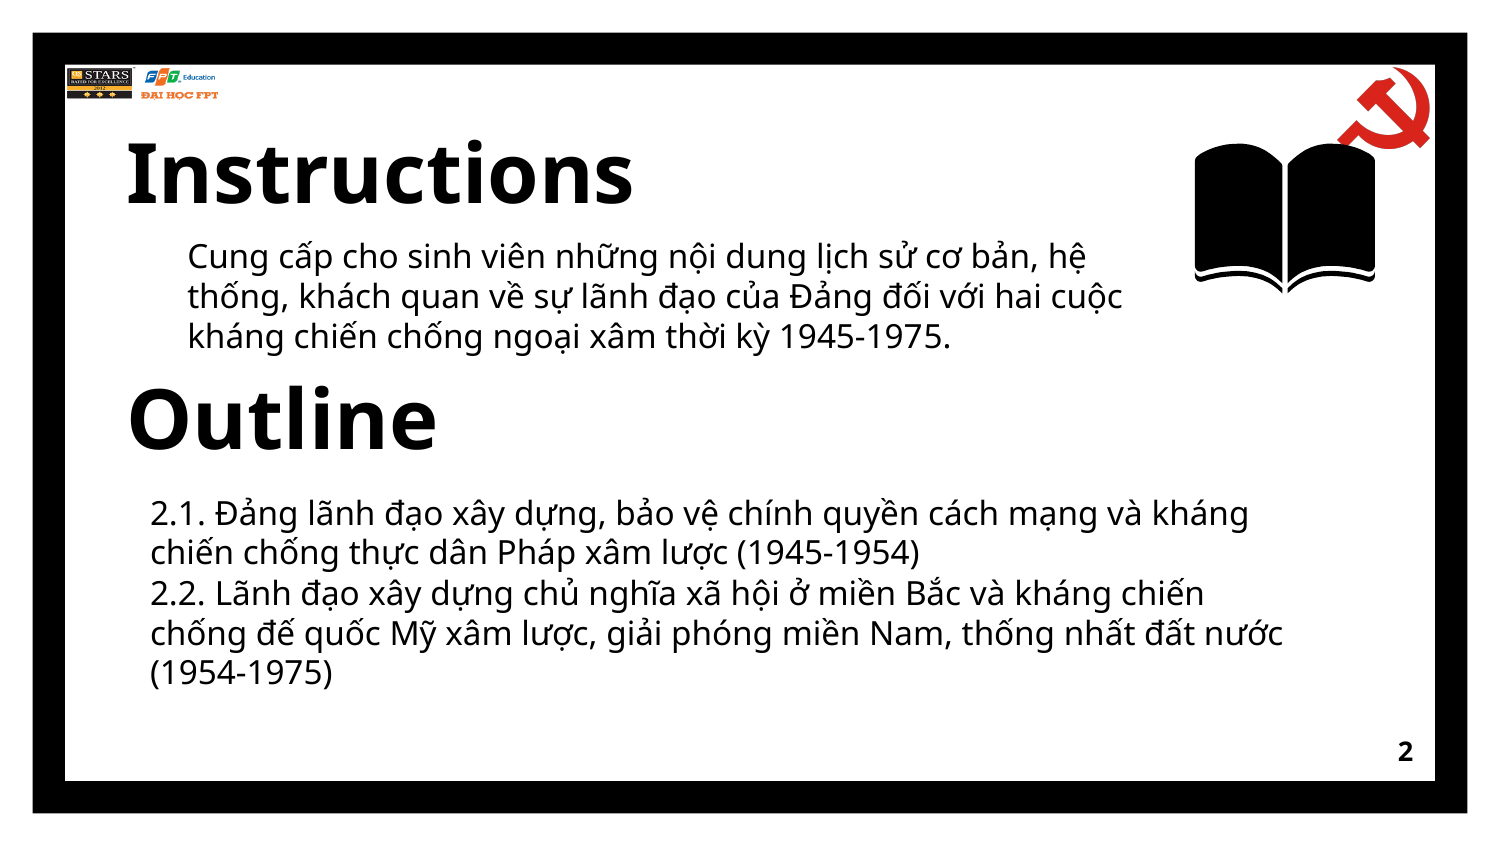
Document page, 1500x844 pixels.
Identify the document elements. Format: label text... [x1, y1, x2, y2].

text_box Outline [111, 362, 947, 481]
list 2.1. Đảng lãnh đạo xây dựng, bảo vệ chính quyền cách mạng và kháng chiến chống thực dân Pháp xâm lược (1945-1954) 2.2. Lãnh đạo xây dựng chủ nghĩa xã hội ở miền Bắc và kháng chiến chống đế quốc Mỹ xâm lược, giải phóng miền Nam, thống nhất đất nước (1954-1975) [135, 476, 1302, 732]
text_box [1194, 143, 1376, 294]
slide_number 2 [1338, 720, 1429, 786]
title Instructions [111, 116, 947, 235]
picture [67, 67, 218, 100]
list Cung cấp cho sinh viên những nội dung lịch sử cơ bản, hệ thống, khách quan về sự lãnh đạo của Đảng đối với hai cuộc kháng chiến chống ngoại xâm thời kỳ 1945-1975. [172, 220, 1158, 367]
picture [1337, 67, 1430, 149]
